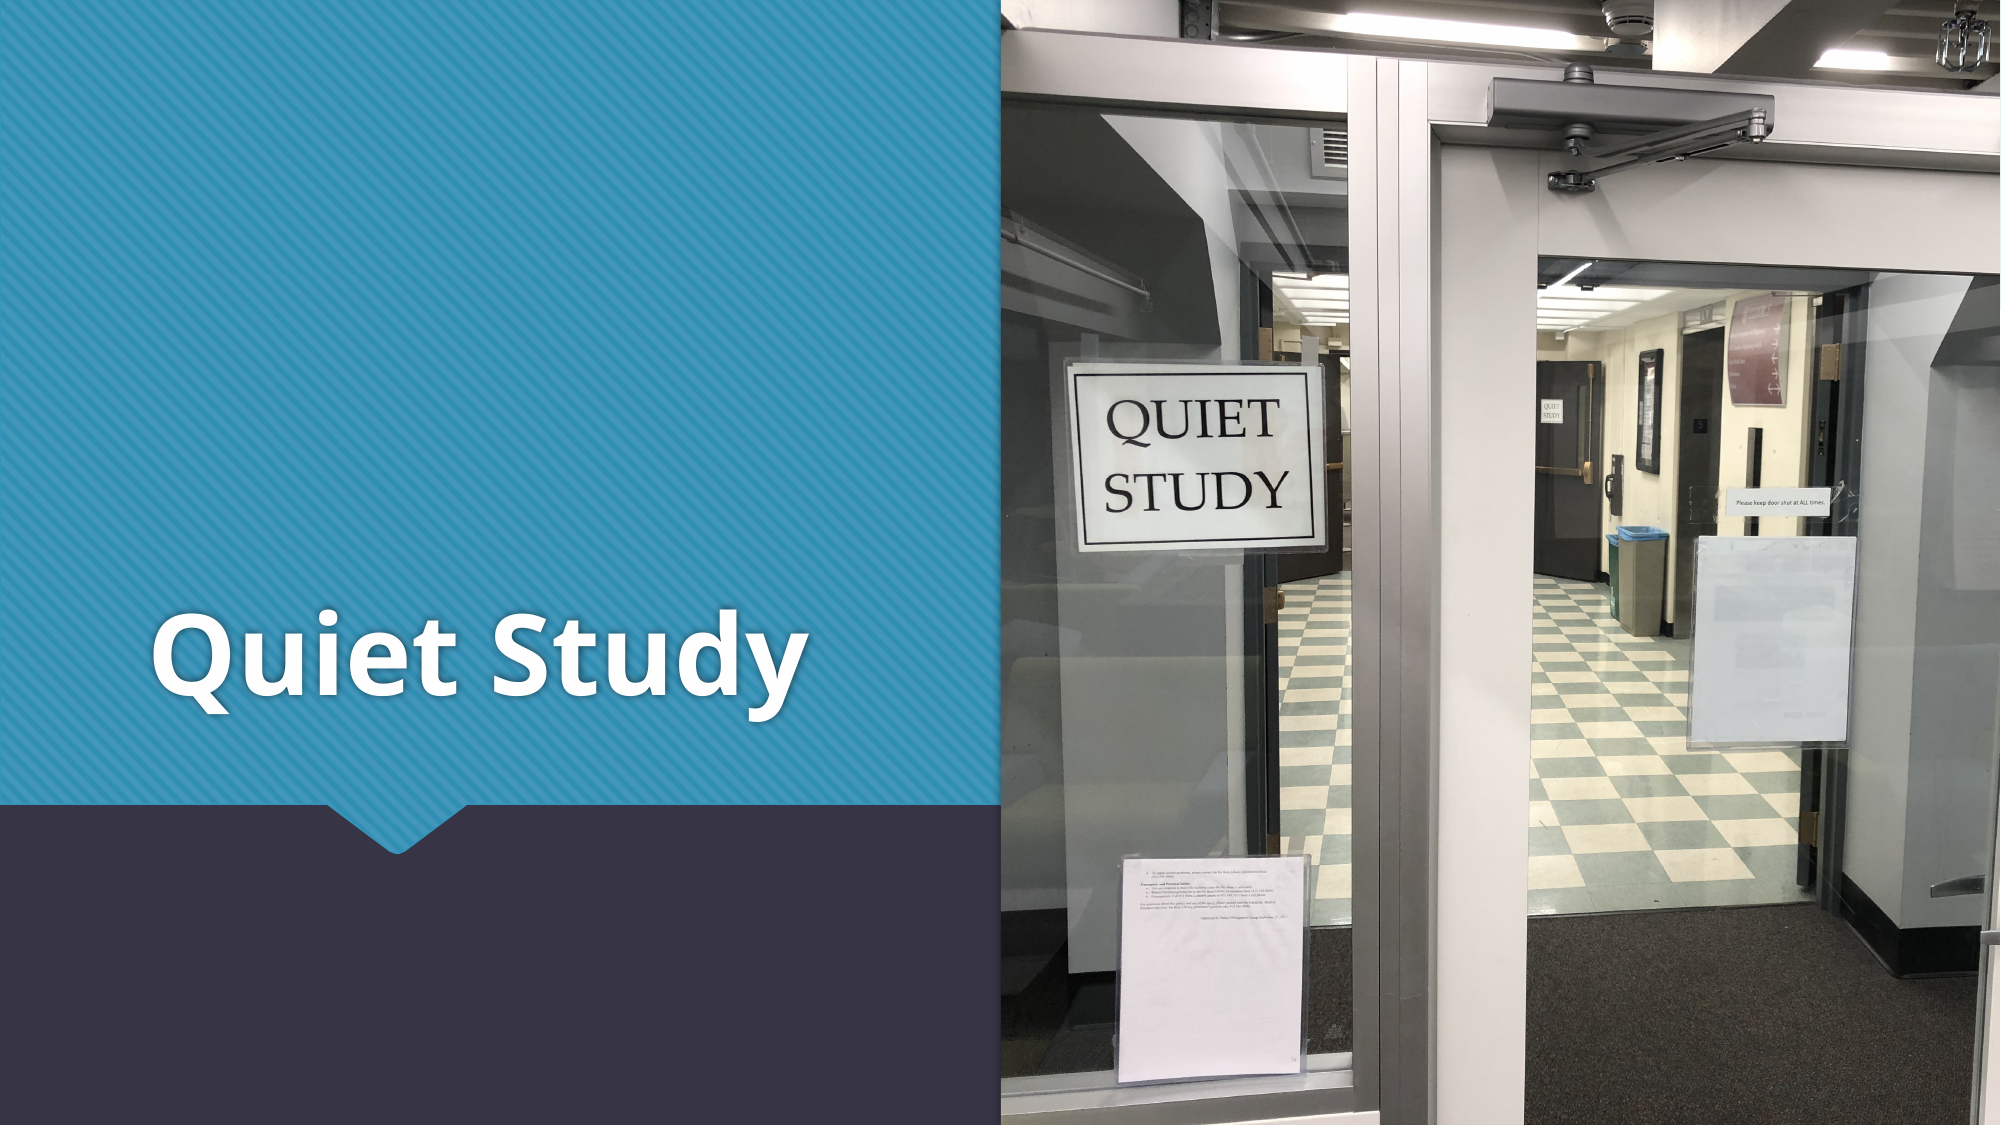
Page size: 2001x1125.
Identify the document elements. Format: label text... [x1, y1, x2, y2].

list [1000, 0, 2000, 1125]
text_box [0, 0, 994, 854]
title Quiet Study [132, 104, 947, 726]
